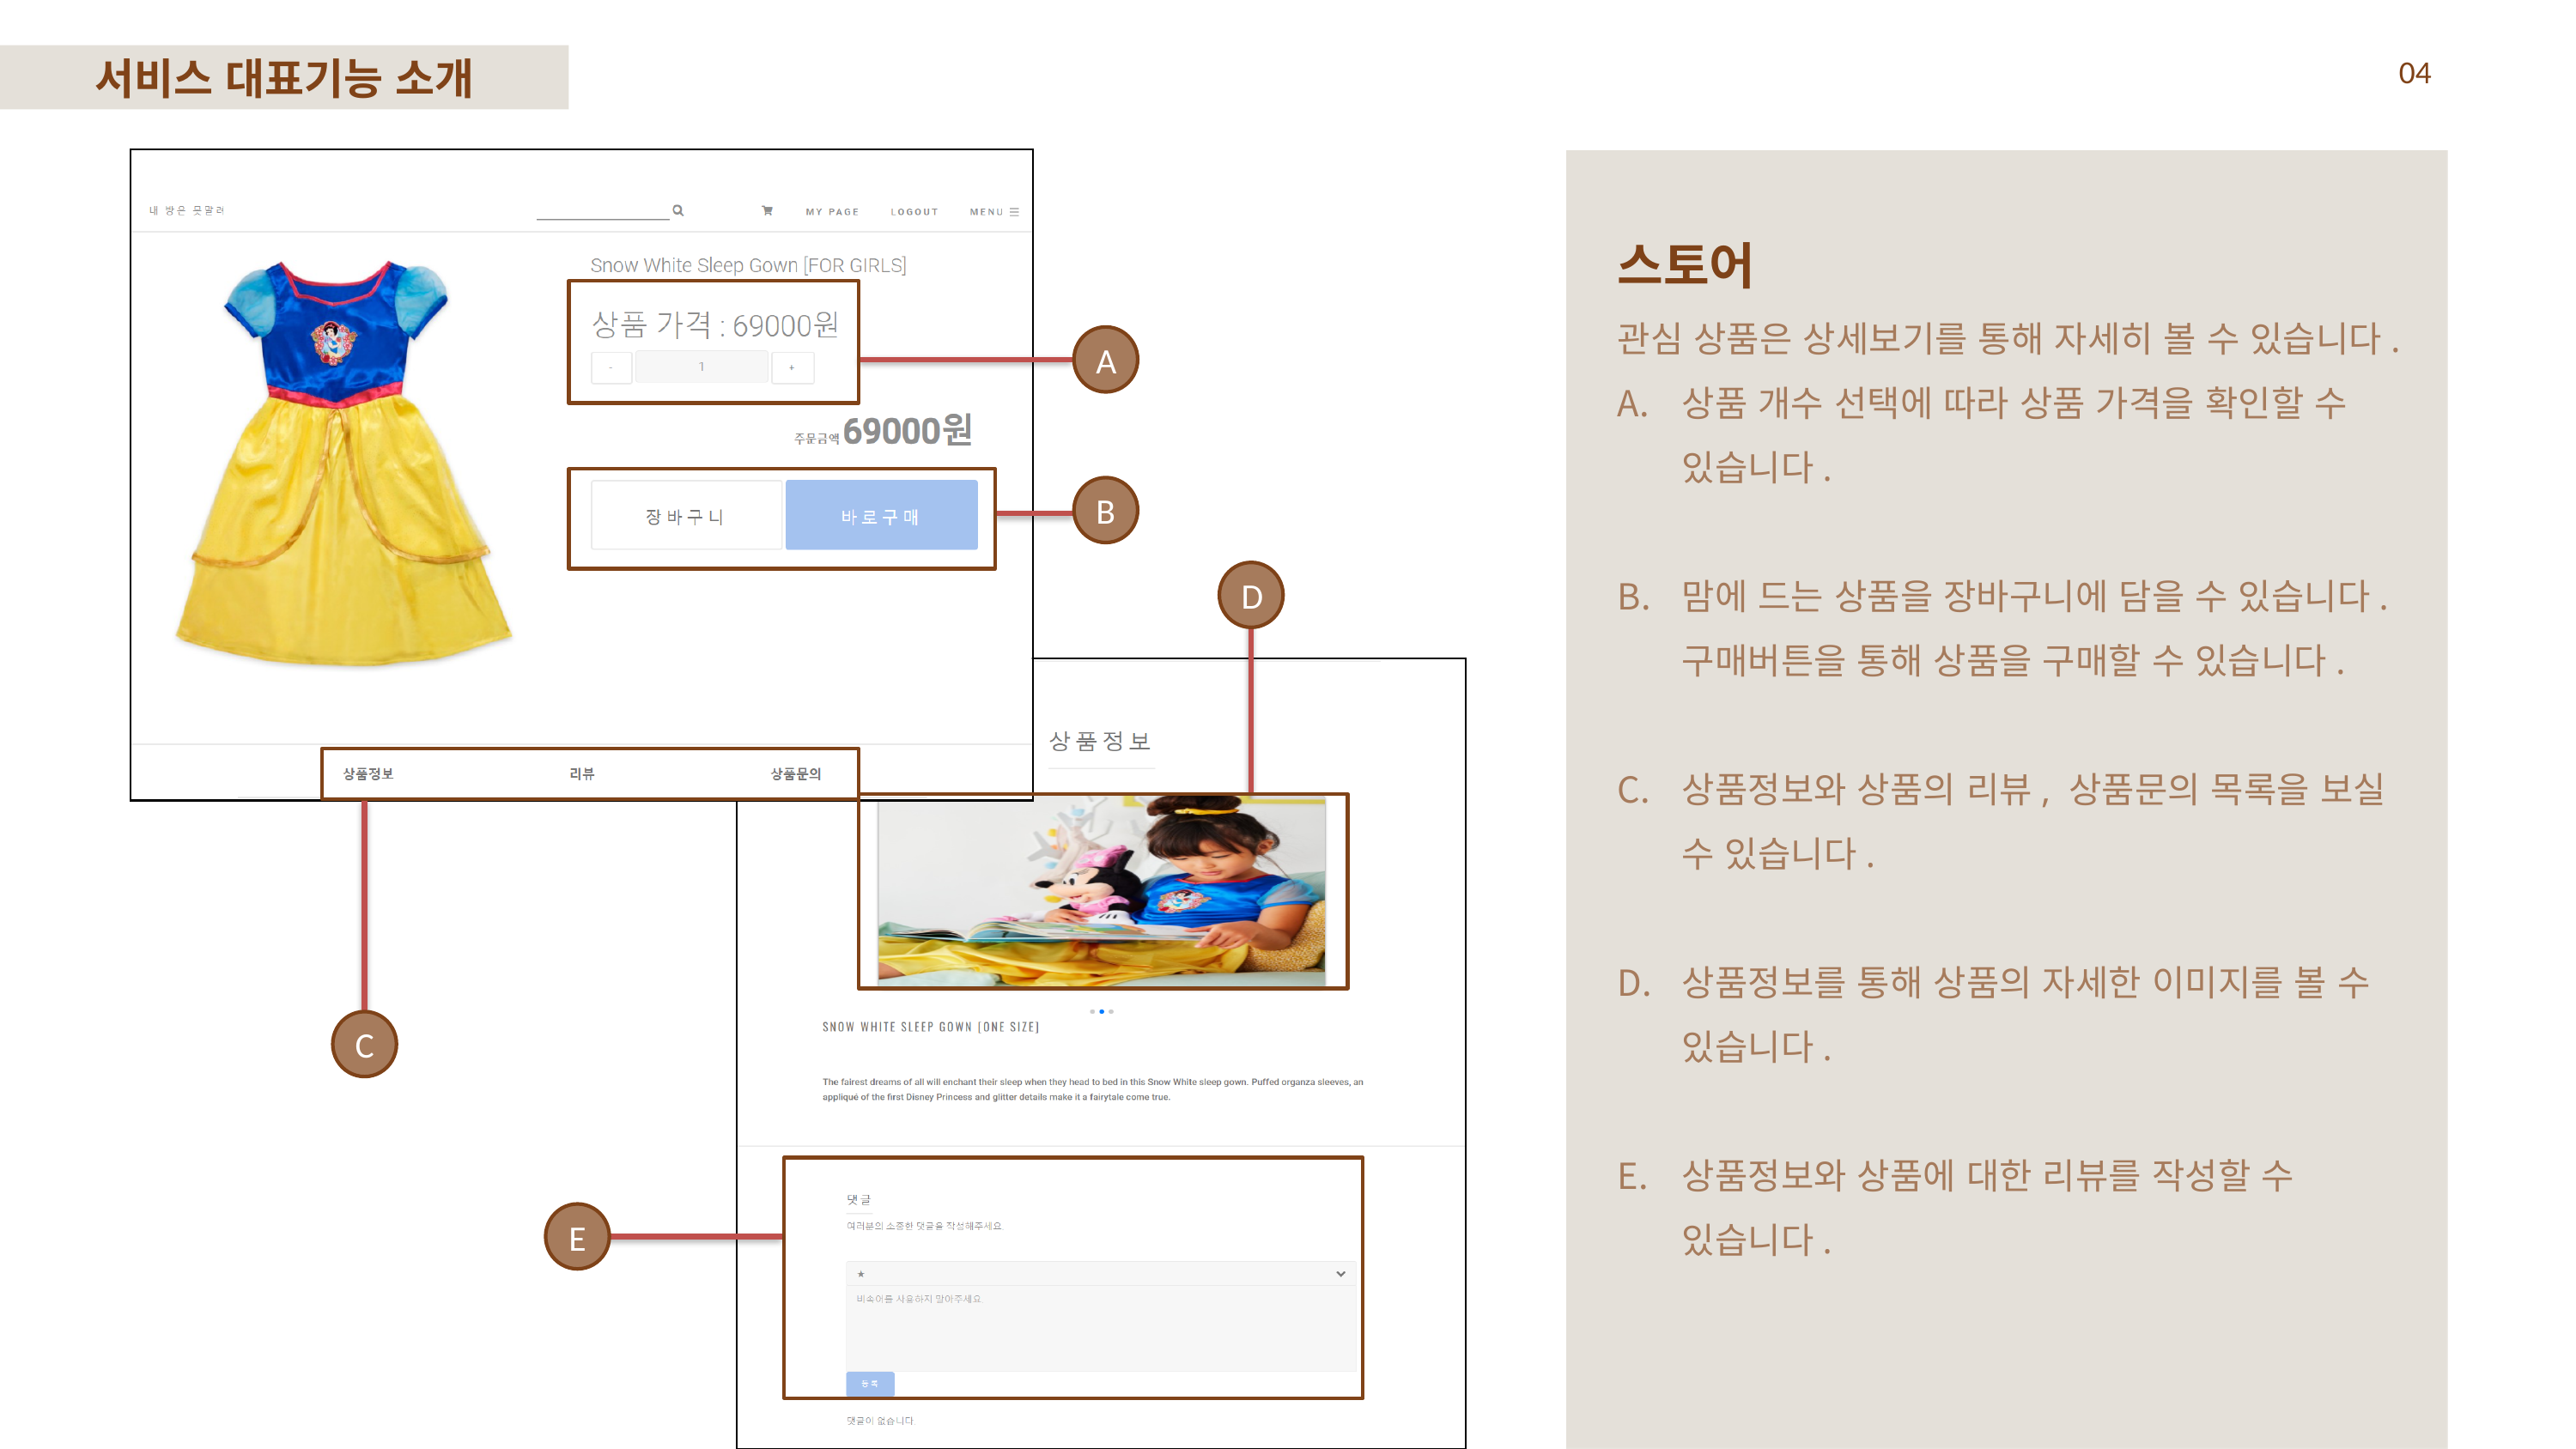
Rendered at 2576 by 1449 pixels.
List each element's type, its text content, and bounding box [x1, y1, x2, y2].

picture [131, 149, 1466, 1449]
text_box C [331, 1009, 398, 1079]
text_box E [544, 1202, 611, 1271]
text_box 04 [2383, 45, 2448, 97]
text_box 서비스 대표기능 소개 [0, 45, 569, 110]
text_box D [1217, 561, 1285, 629]
text_box B [1072, 476, 1140, 545]
text_box A [1072, 324, 1140, 394]
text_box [1566, 150, 2448, 1449]
